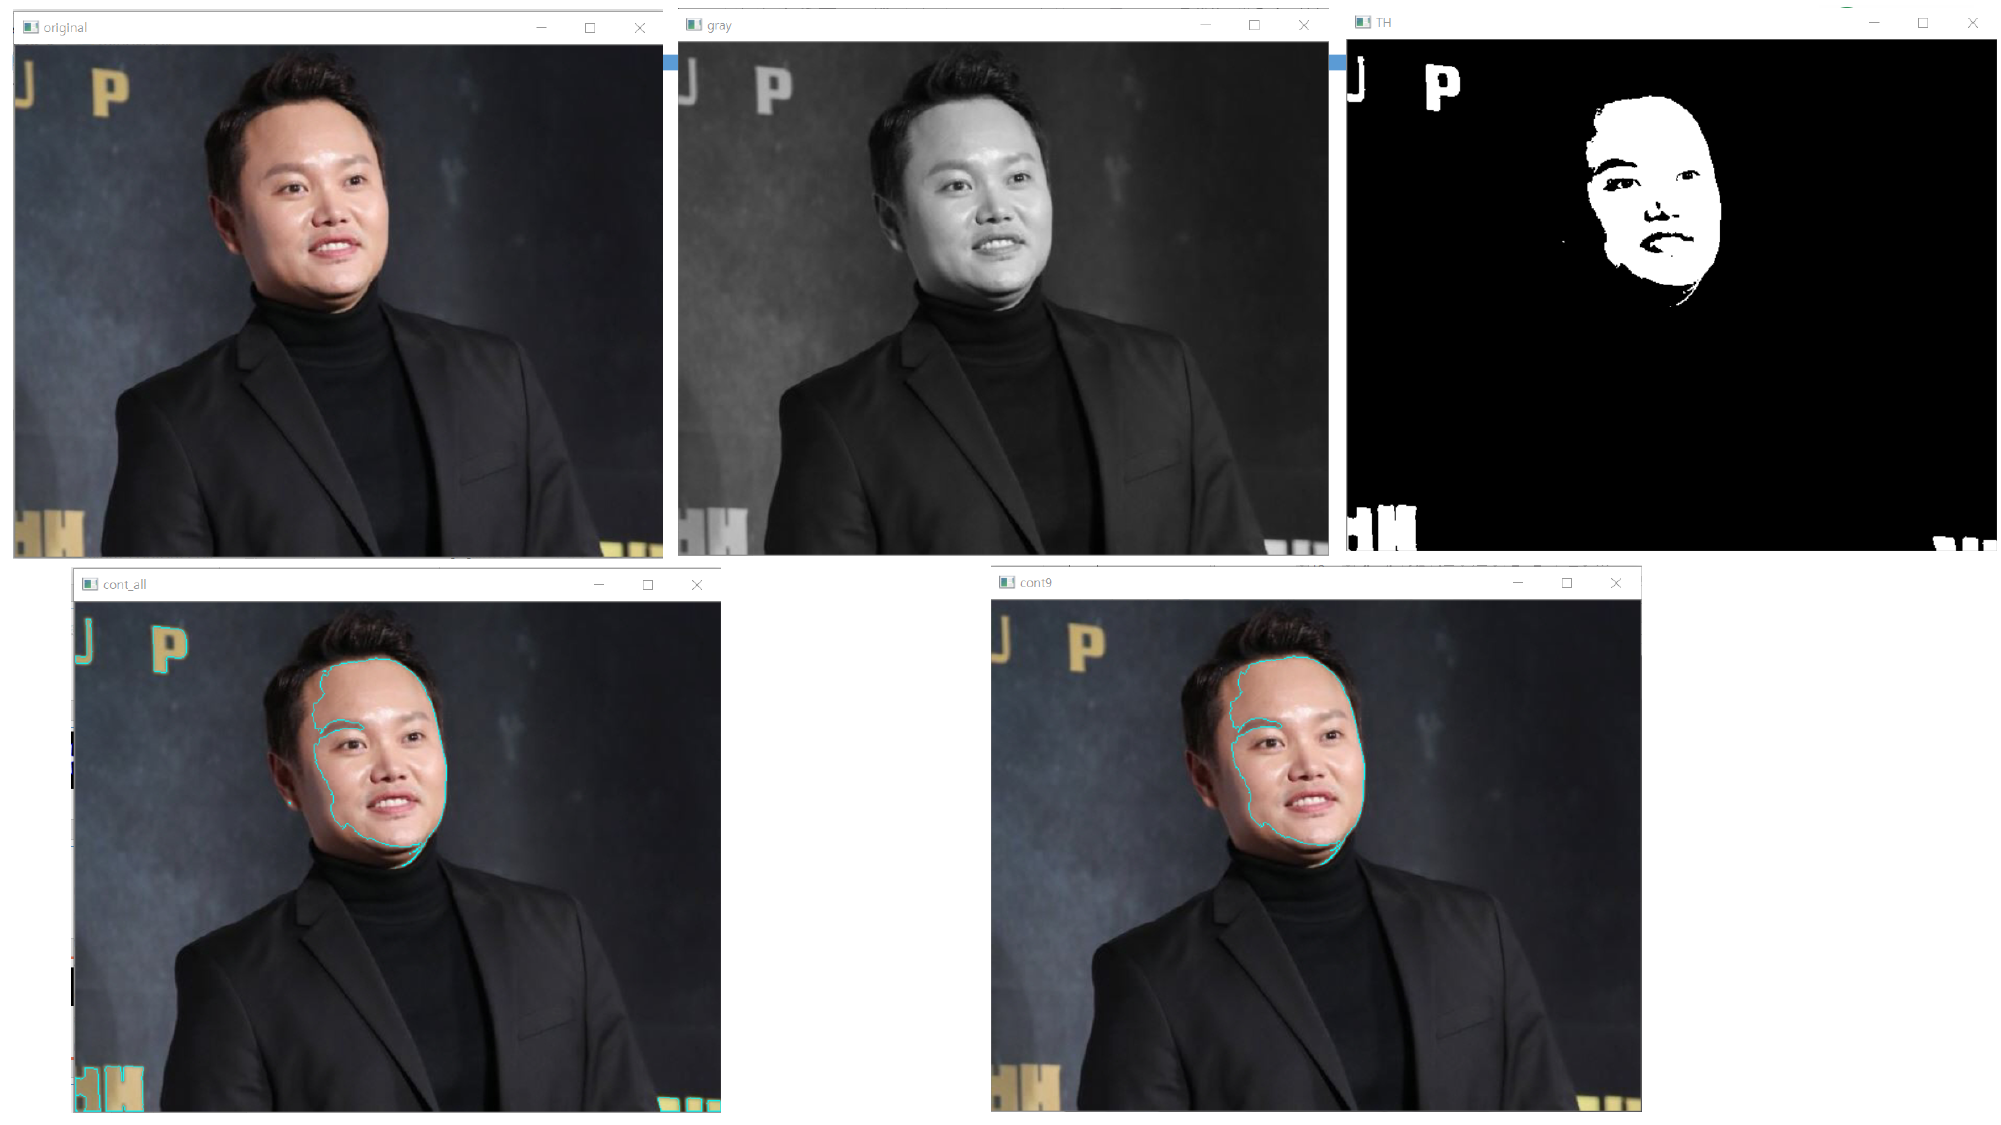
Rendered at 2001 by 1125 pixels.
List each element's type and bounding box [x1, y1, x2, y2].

picture [678, 8, 1329, 556]
list [13, 9, 663, 559]
picture [991, 565, 1642, 1112]
picture [1346, 5, 1997, 551]
picture [71, 567, 721, 1113]
